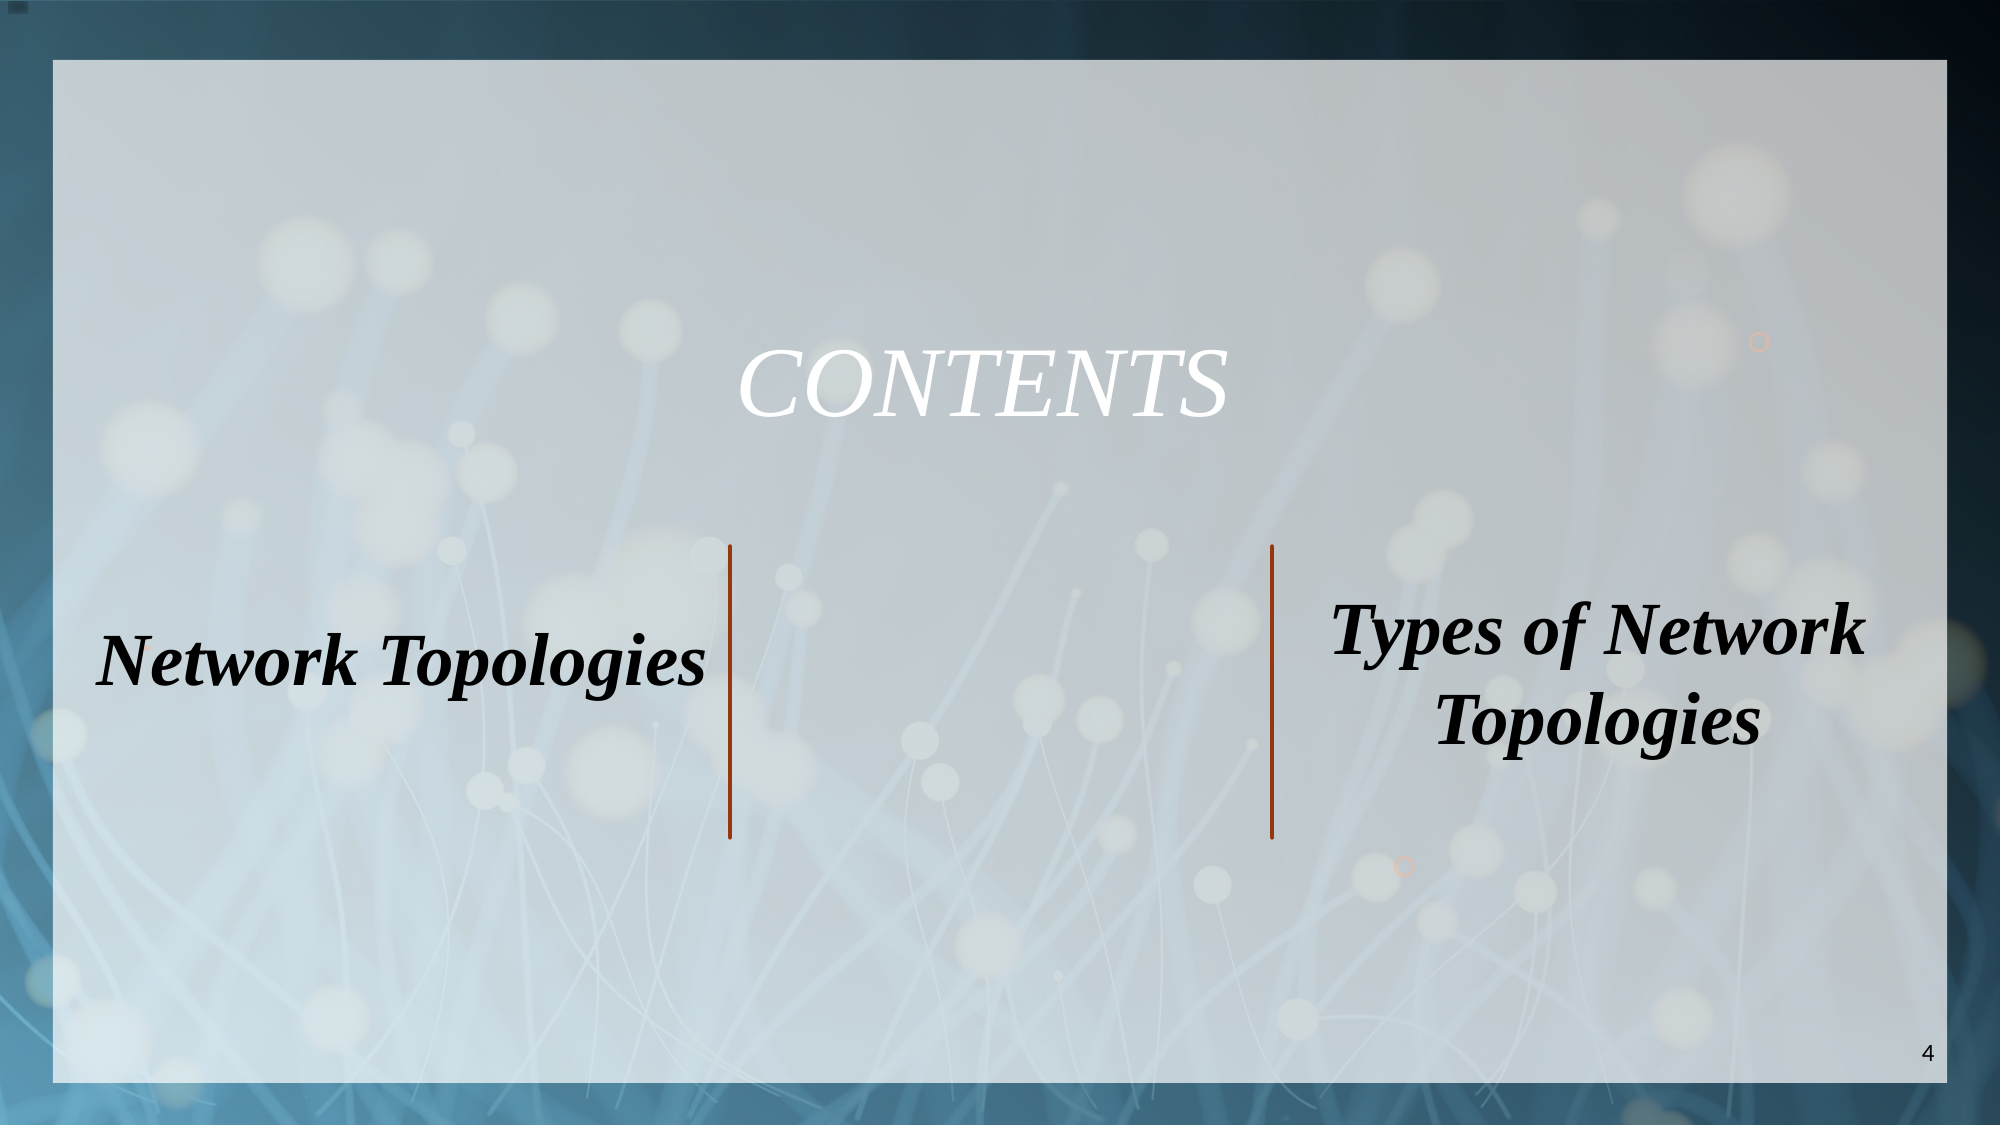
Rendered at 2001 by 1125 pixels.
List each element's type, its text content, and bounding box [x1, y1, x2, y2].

text_box Network Topologies [79, 547, 726, 763]
list CONTENTS [257, 261, 1709, 414]
picture [1833, 1, 2000, 141]
text_box Types of Network Topologies [1274, 562, 1921, 778]
slide_number 4 [1499, 1021, 1950, 1082]
